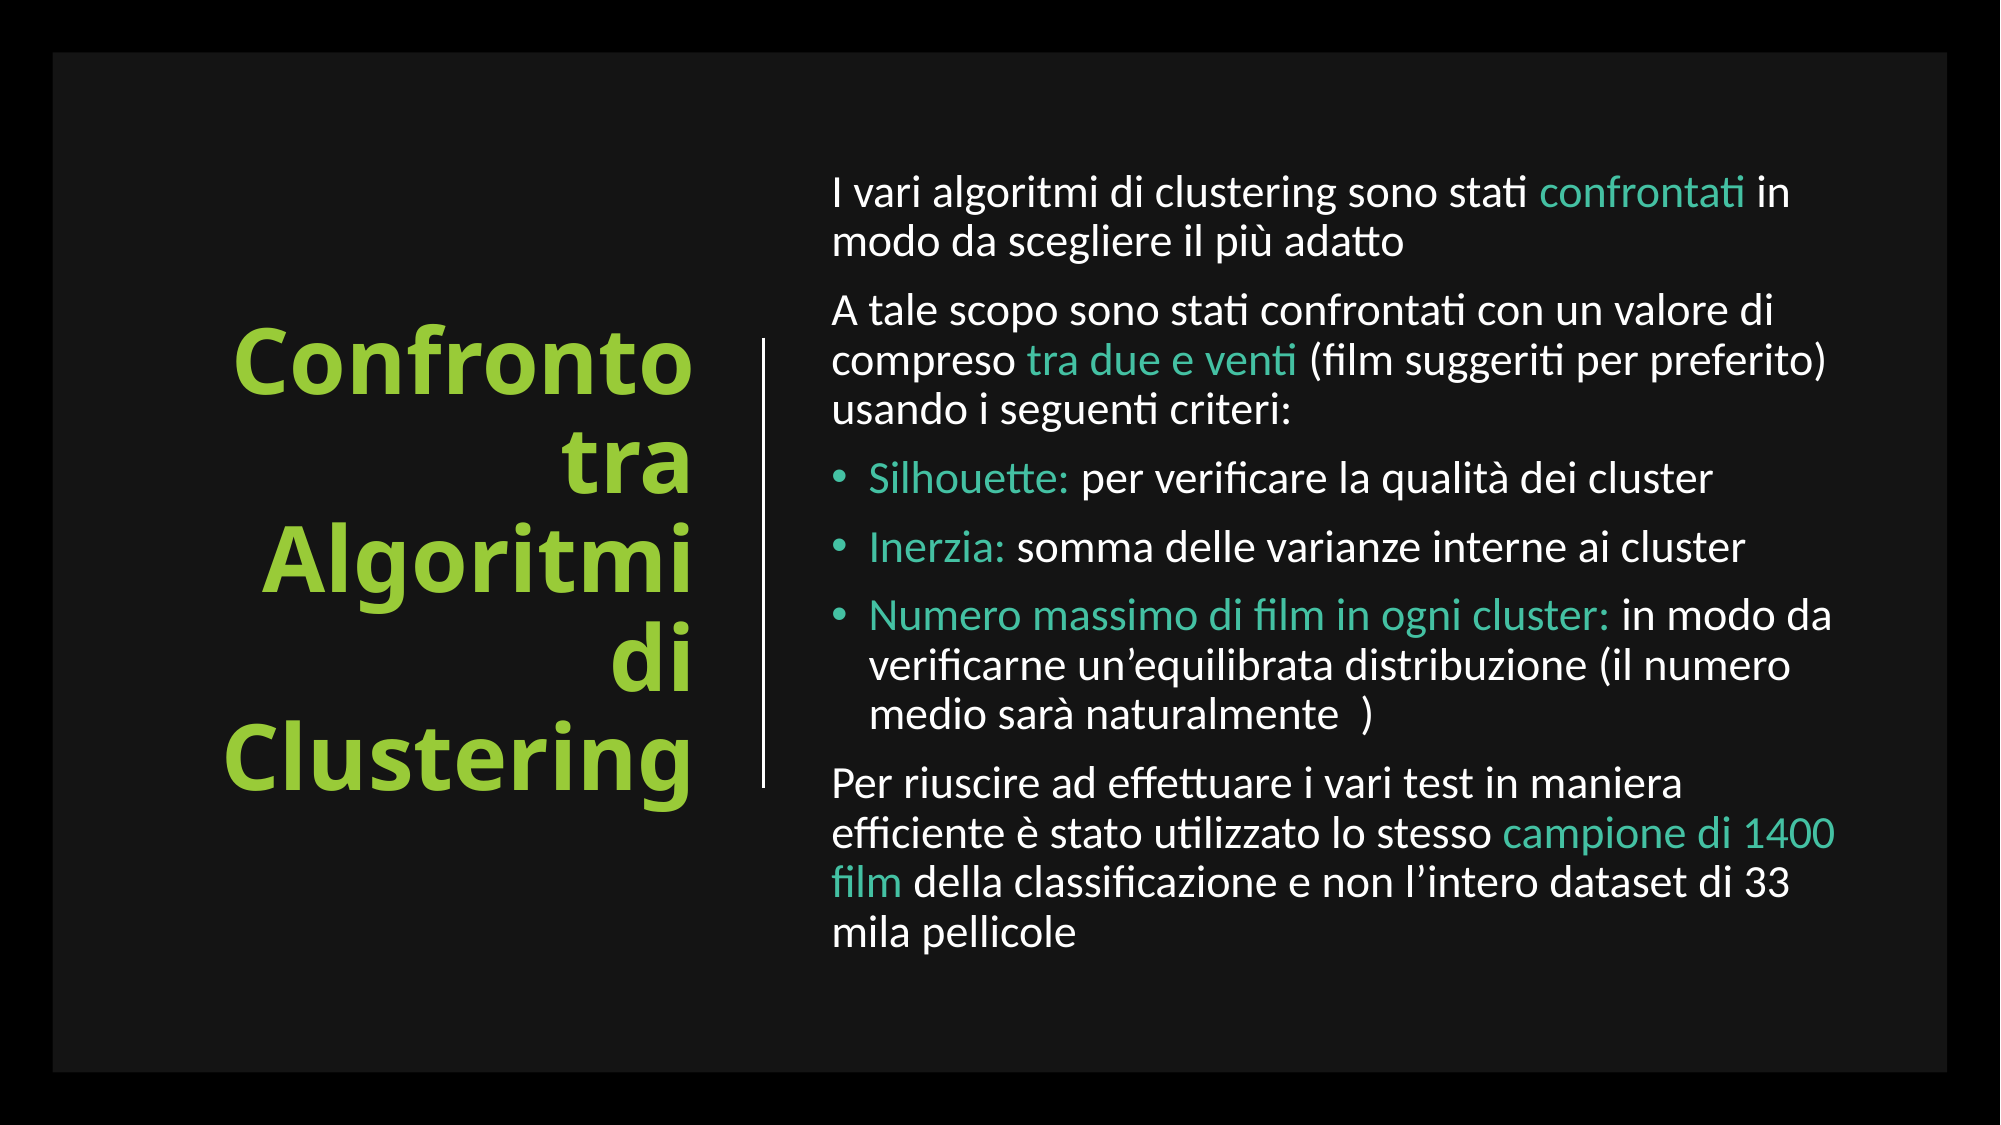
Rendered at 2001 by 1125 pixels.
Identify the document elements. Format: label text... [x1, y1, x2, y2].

text_box [52, 51, 1948, 1073]
title Confronto tra Algoritmi di Clustering [137, 158, 711, 967]
